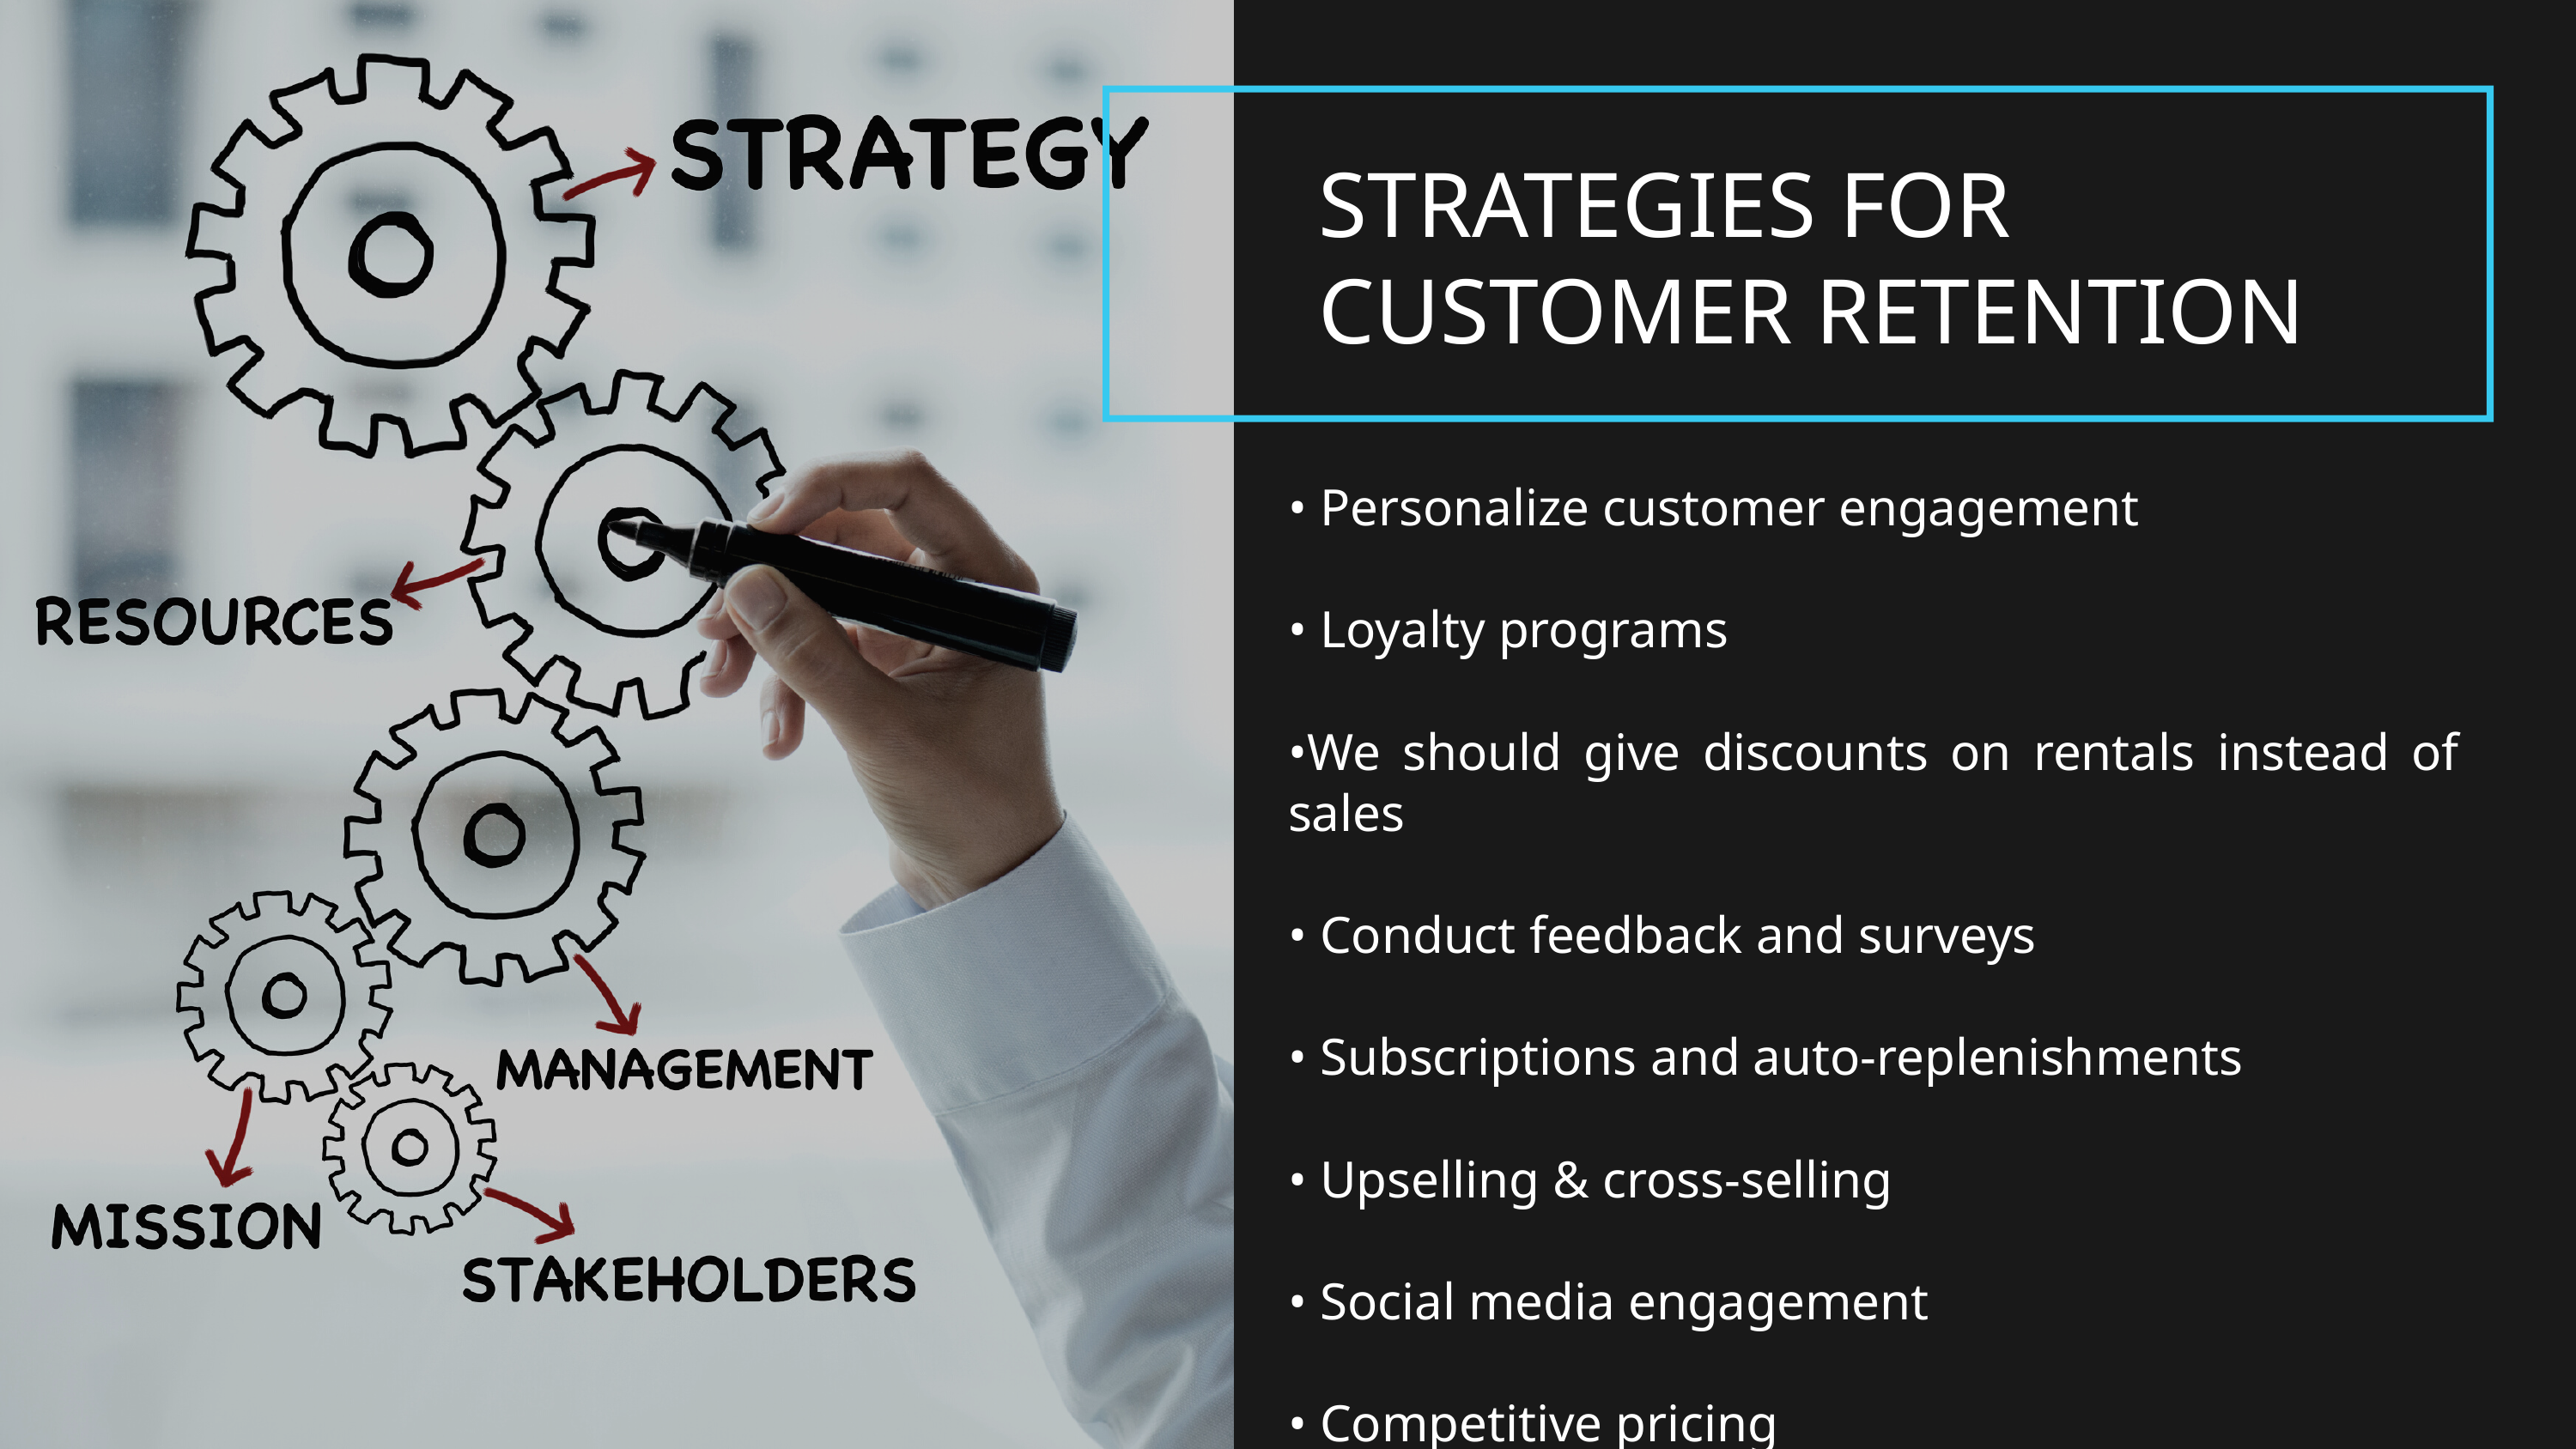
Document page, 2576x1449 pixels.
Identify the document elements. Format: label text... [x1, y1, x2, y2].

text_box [1102, 85, 2494, 422]
text_box [0, 0, 1234, 1449]
text_box • Personalize customer engagement • Loyalty programs •We should give discounts on rentals instead of sales • Conduct feedback and surveys • Subscriptions and auto-replenishments • Upselling & cross-selling • Social media engagement • Competitive pricing [1288, 474, 2459, 1449]
